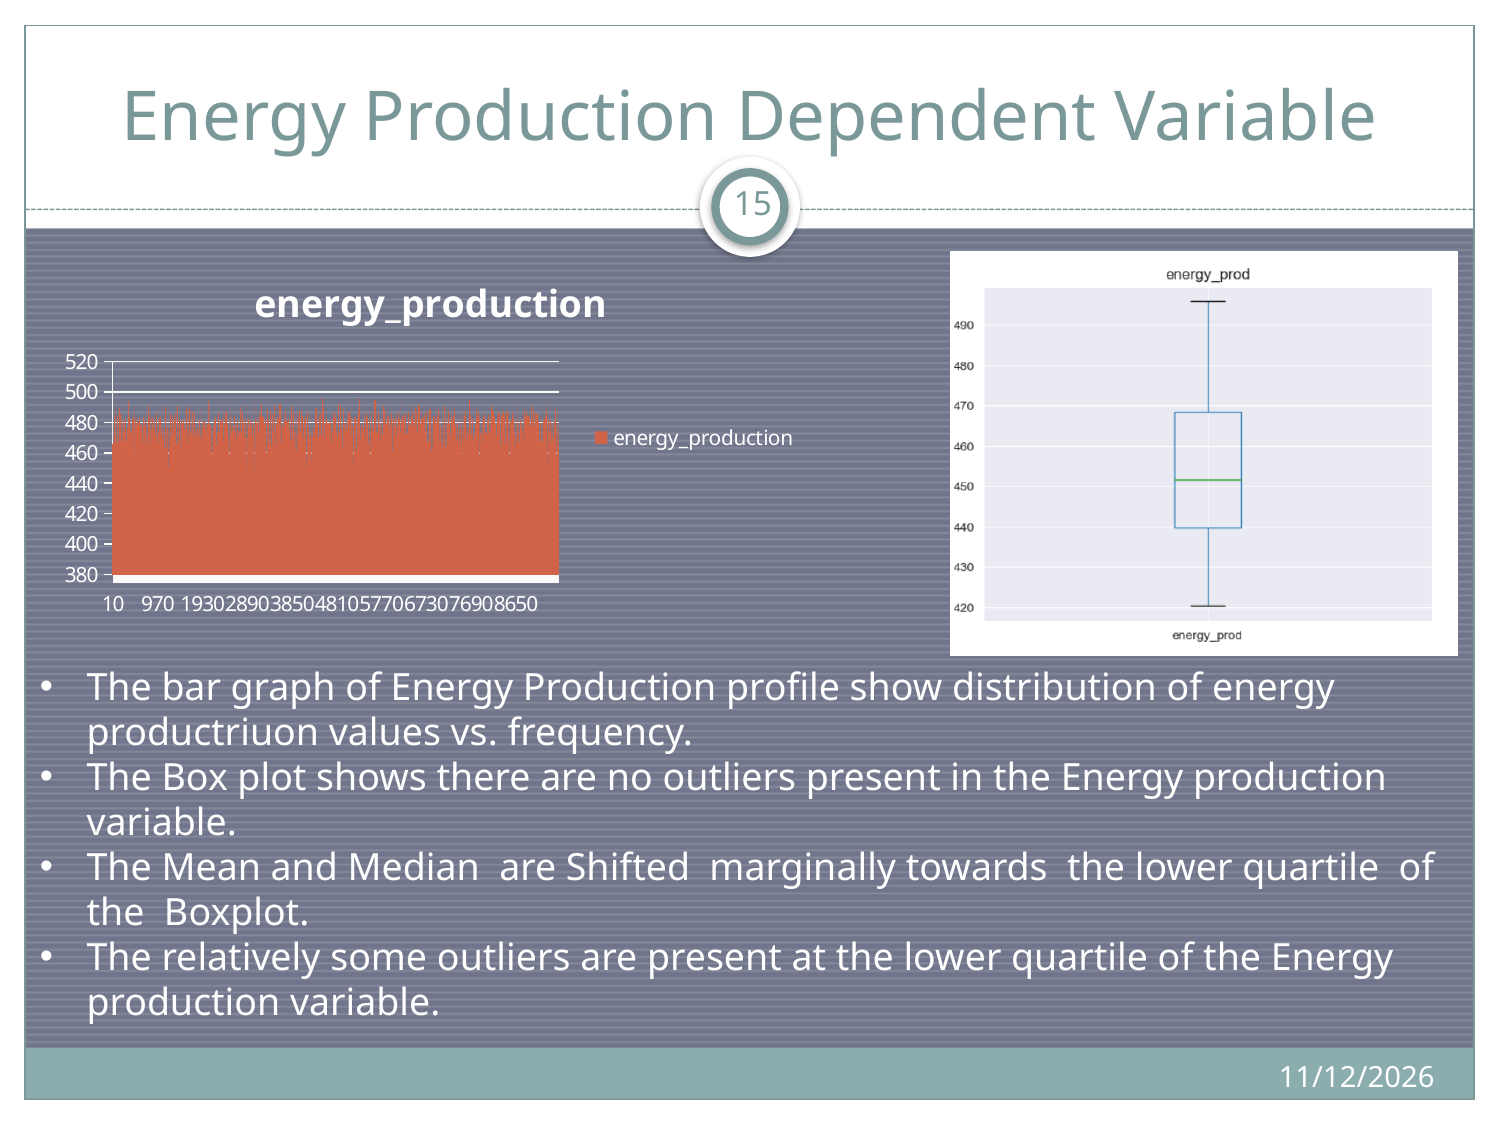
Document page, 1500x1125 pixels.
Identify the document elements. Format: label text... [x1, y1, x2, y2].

title Energy Production Dependent Variable [49, 37, 1450, 162]
slide_number 15 [715, 168, 791, 241]
picture [949, 251, 1458, 656]
text_box The bar graph of Energy Production profile show distribution of energy productriuon values vs. frequency. The Box plot shows there are no outliers present in the Energy production variable. The Mean and Median are Shifted marginally towards the lower quartile of the Boxplot. The relatively some outliers are present at the lower quartile of the Energy production variable. [24, 655, 1475, 1031]
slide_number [950, 1050, 1450, 1111]
chart [49, 250, 813, 626]
